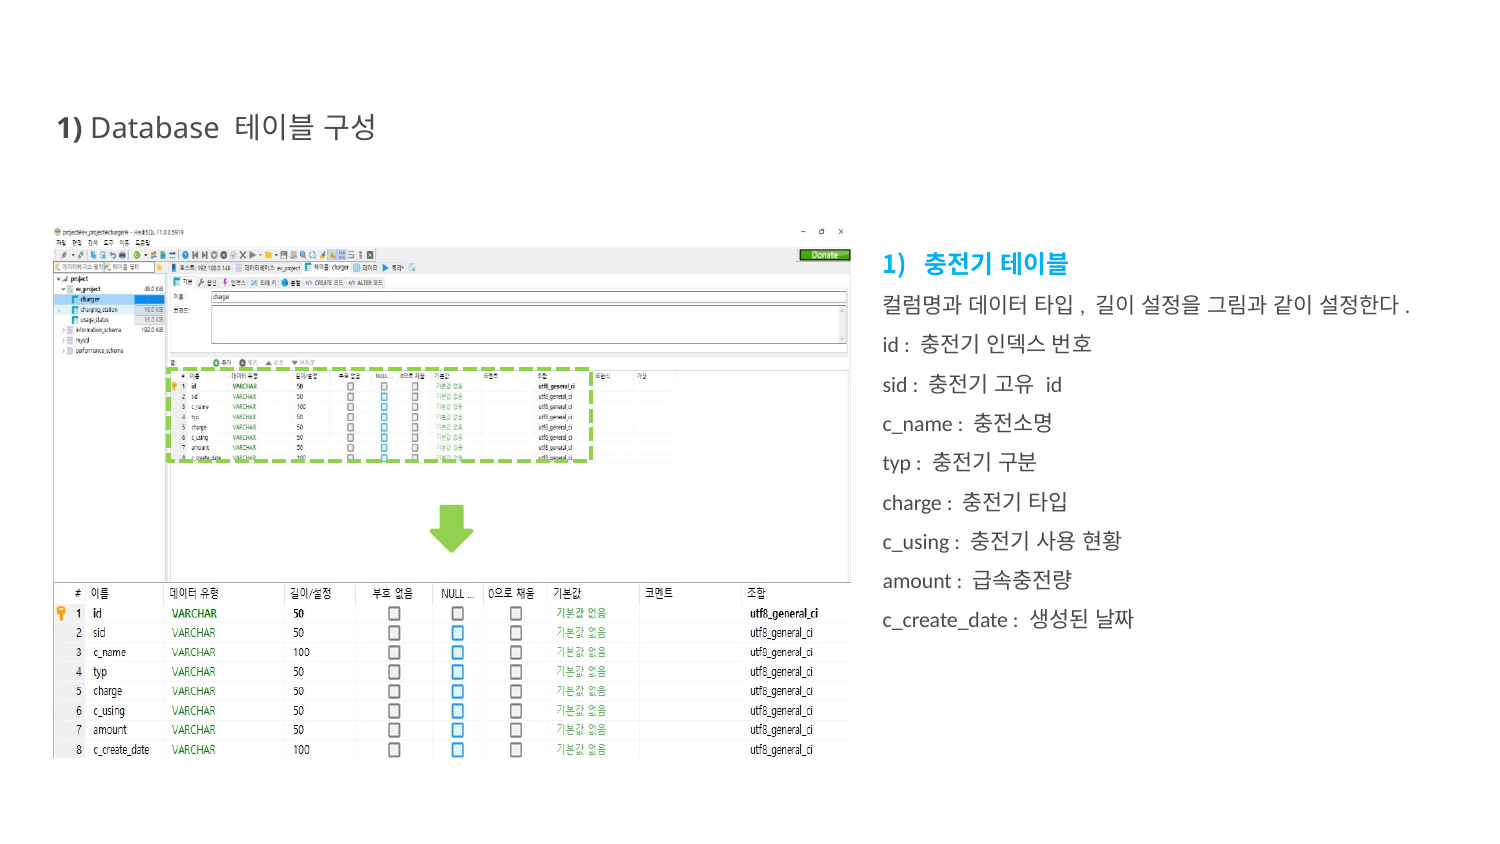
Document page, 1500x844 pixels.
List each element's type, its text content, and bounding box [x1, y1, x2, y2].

text_box 1) Database 테이블 구성 [41, 101, 715, 152]
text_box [52, 225, 1448, 758]
